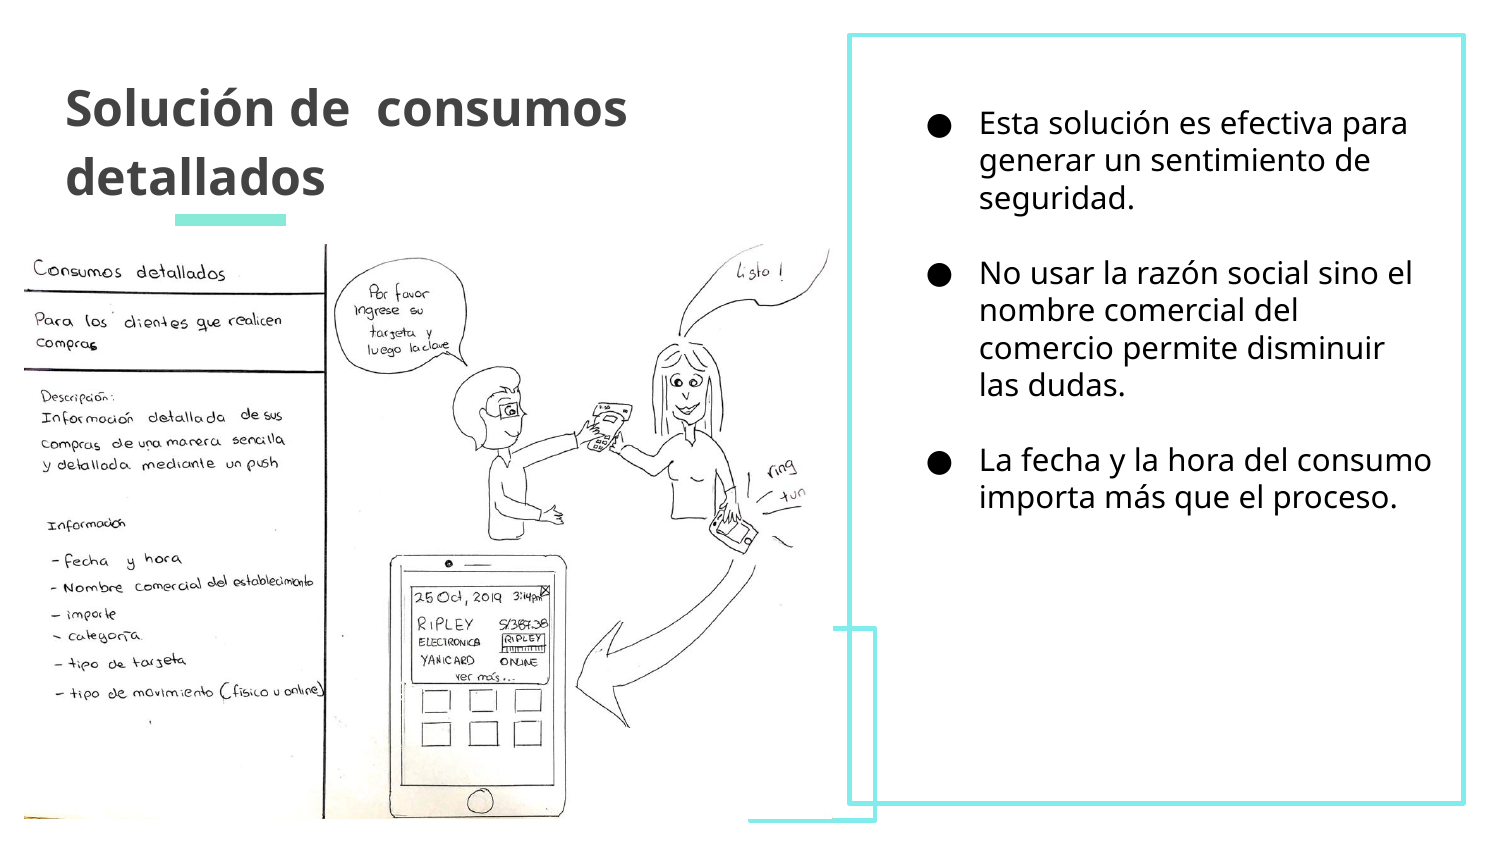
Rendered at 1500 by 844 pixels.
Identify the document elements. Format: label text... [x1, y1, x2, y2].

picture [24, 244, 834, 819]
title Solución de consumos detallados [50, 37, 922, 220]
text_box Esta solución es efectiva para generar un sentimiento de seguridad. No usar la razón social sino el nombre comercial del comercio permite disminuir las dudas. La fecha y la hora del consumo importa más que el proceso. [888, 50, 1450, 796]
